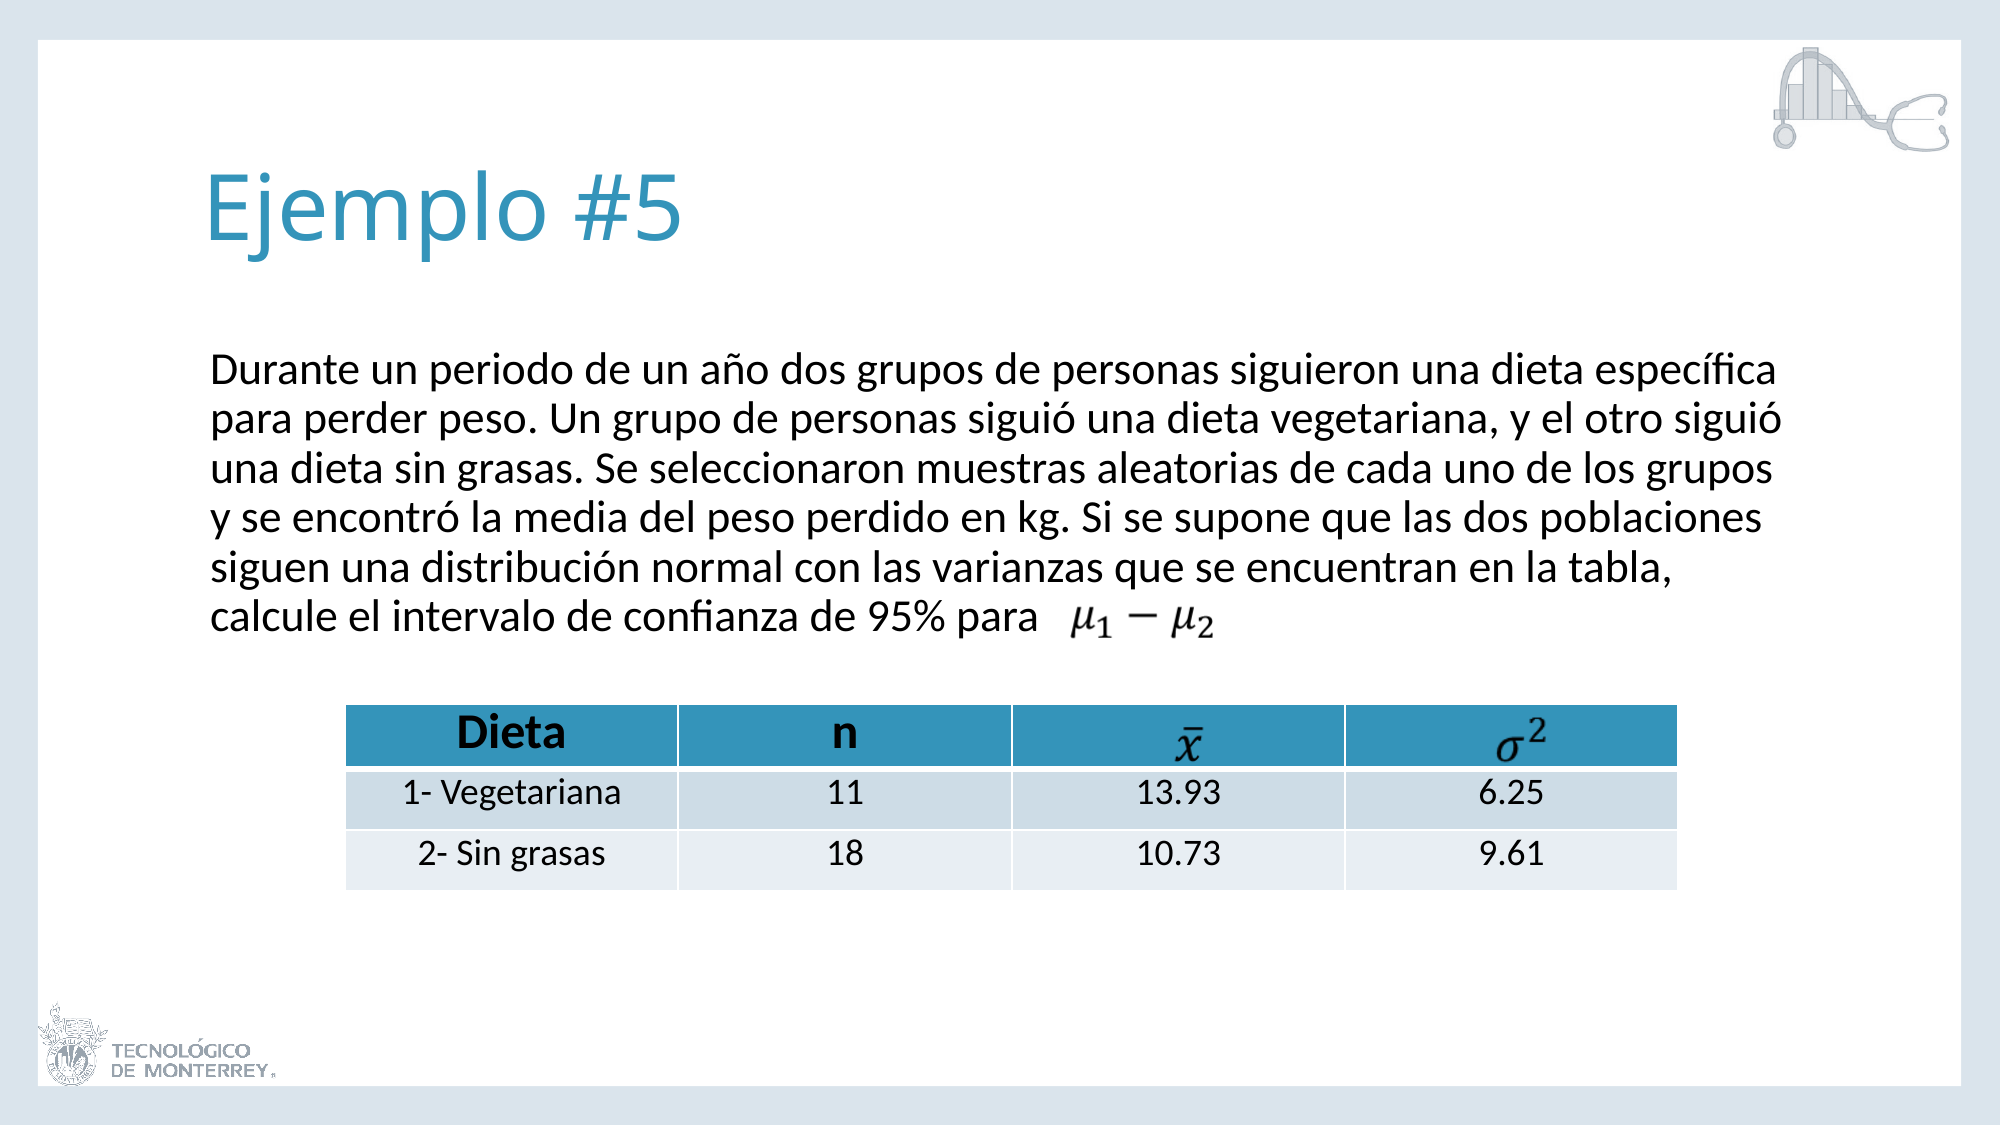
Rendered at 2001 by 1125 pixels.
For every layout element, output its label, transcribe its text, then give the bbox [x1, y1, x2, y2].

table_header [1346, 705, 1677, 766]
table_header [1217, 705, 1344, 766]
picture [1481, 711, 1563, 777]
picture [1161, 704, 1215, 803]
table_cell 9.61 [1346, 831, 1677, 890]
picture [1051, 586, 1227, 662]
table_cell 10.73 [1013, 831, 1344, 890]
table_header n [679, 705, 1011, 766]
table_header Dieta [346, 705, 677, 766]
table_cell 18 [679, 831, 1011, 890]
table_header [1013, 705, 1158, 766]
table_cell 1- Vegetariana [346, 772, 677, 829]
table_cell 2- Sin grasas [346, 831, 677, 890]
table_cell 6.25 [1346, 772, 1677, 829]
title Ejemplo #5 [187, 99, 1808, 323]
list Durante un periodo de un año dos grupos de personas siguieron una dieta específica para perder peso. Un grupo de personas siguió una dieta vegetariana, y el otro siguió una dieta sin grasas. Se seleccionaron muestras aleatorias de cada uno de los grupos y se encontró la media del peso perdido en kg. Si se supone que las dos poblaciones siguen una distribución normal con las varianzas que se encuentran en la tabla, calcule el intervalo de confianza de 95% para [187, 337, 1808, 1000]
table_cell 11 [679, 772, 1011, 829]
table_cell 13.93 [1013, 772, 1344, 829]
